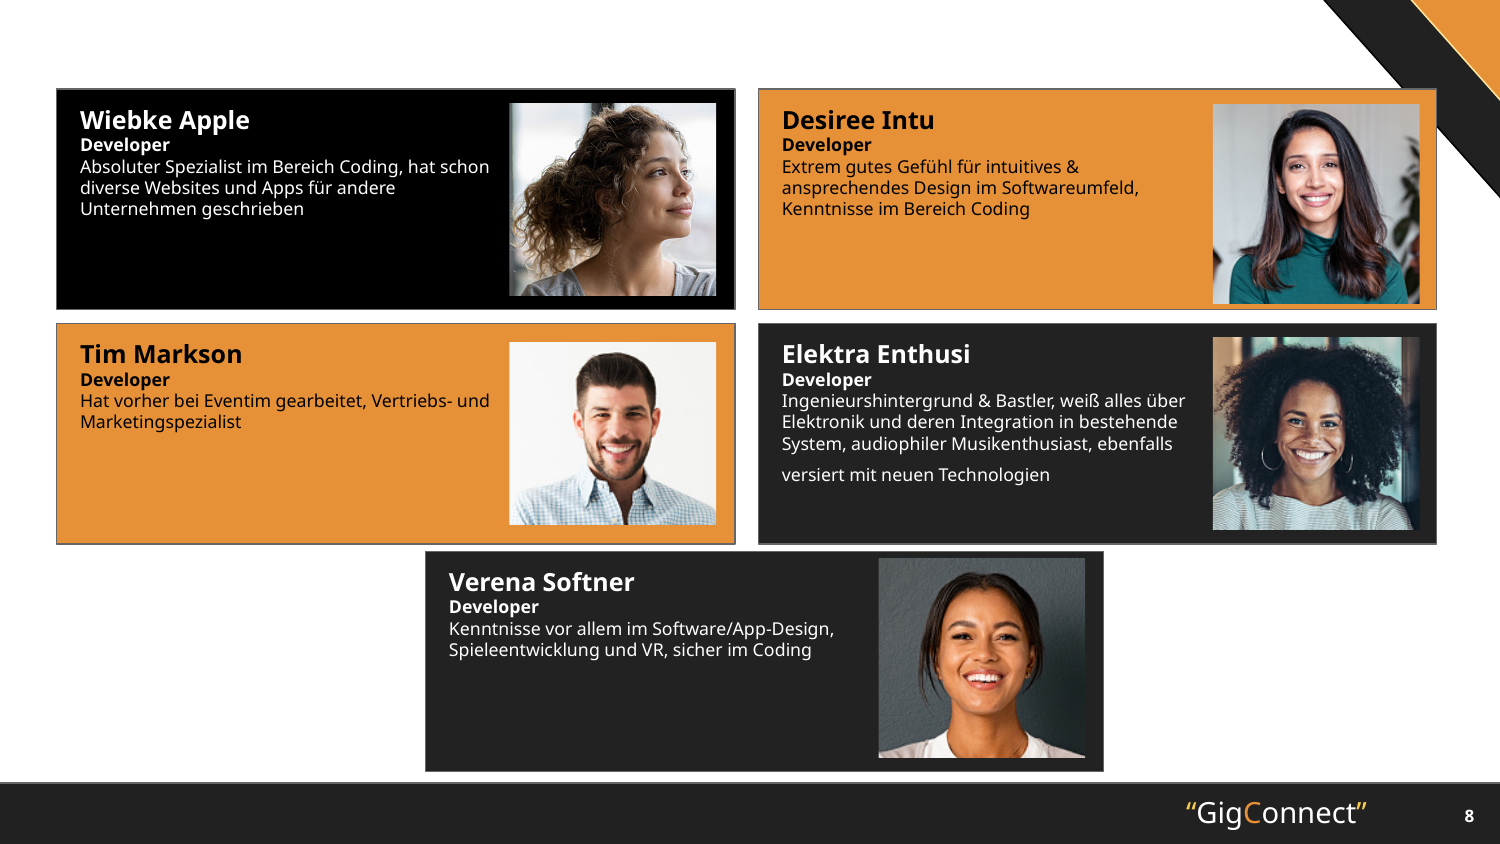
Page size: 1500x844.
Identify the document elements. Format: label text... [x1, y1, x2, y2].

text_box [758, 323, 766, 544]
text_box Elektra Enthusi Developer Ingenieurshintergrund & Bastler, weiß alles über Elektronik und deren Integration in bestehende System, audiophiler Musikenthusiast, ebenfalls versiert mit neuen Technologien [766, 323, 1221, 564]
text_box Desiree Intu Developer Extrem gutes Gefühl für intuitives & ansprechendes Design im Softwareumfeld, Kenntnisse im Bereich Coding [766, 89, 1221, 277]
text_box [1221, 89, 1437, 310]
picture [1212, 337, 1420, 530]
text_box [56, 323, 735, 544]
text_box Wiebke Apple Developer Absoluter Spezialist im Bereich Coding, hat schon diverse Websites und Apps für andere Unternehmen geschrieben [64, 89, 519, 235]
picture [509, 103, 717, 296]
picture [1212, 104, 1420, 305]
slide_number ‹#› [1399, 790, 1490, 844]
text_box [425, 551, 1104, 772]
picture [878, 557, 1086, 759]
text_box [758, 89, 1210, 310]
picture [509, 342, 717, 526]
text_box [1221, 323, 1437, 544]
text_box [56, 89, 735, 310]
text_box Tim Markson Developer Hat vorher bei Eventim gearbeitet, Vertriebs- und Marketingspezialist [64, 323, 519, 508]
text_box Verena Softner Developer Kenntnisse vor allem im Software/App-Design, Spieleentwicklung und VR, sicher im Coding [433, 551, 888, 767]
